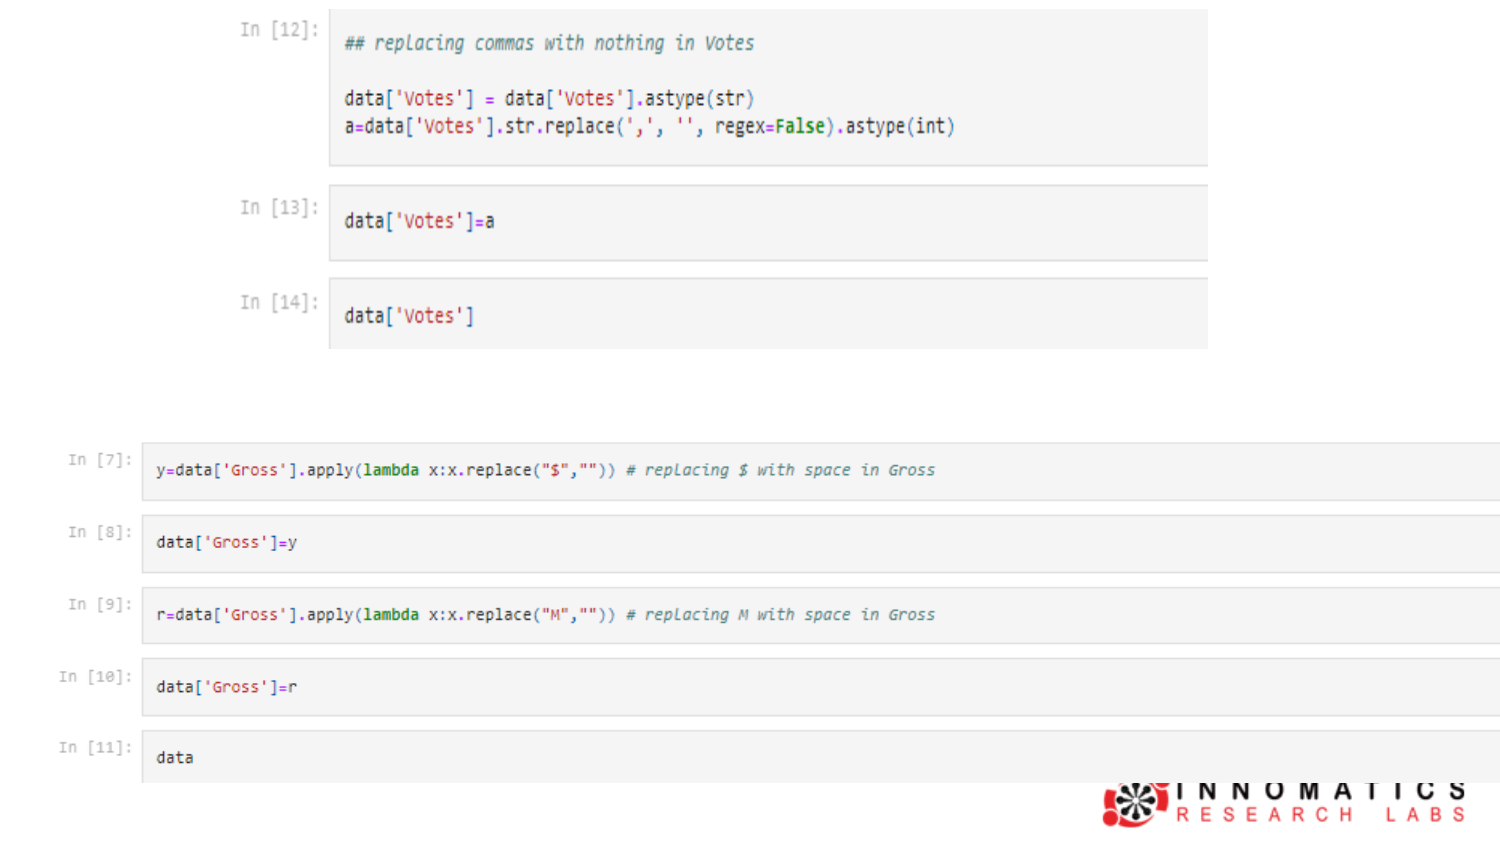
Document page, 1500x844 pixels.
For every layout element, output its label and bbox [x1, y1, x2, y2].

picture [198, 9, 1208, 349]
picture [19, 429, 1500, 844]
